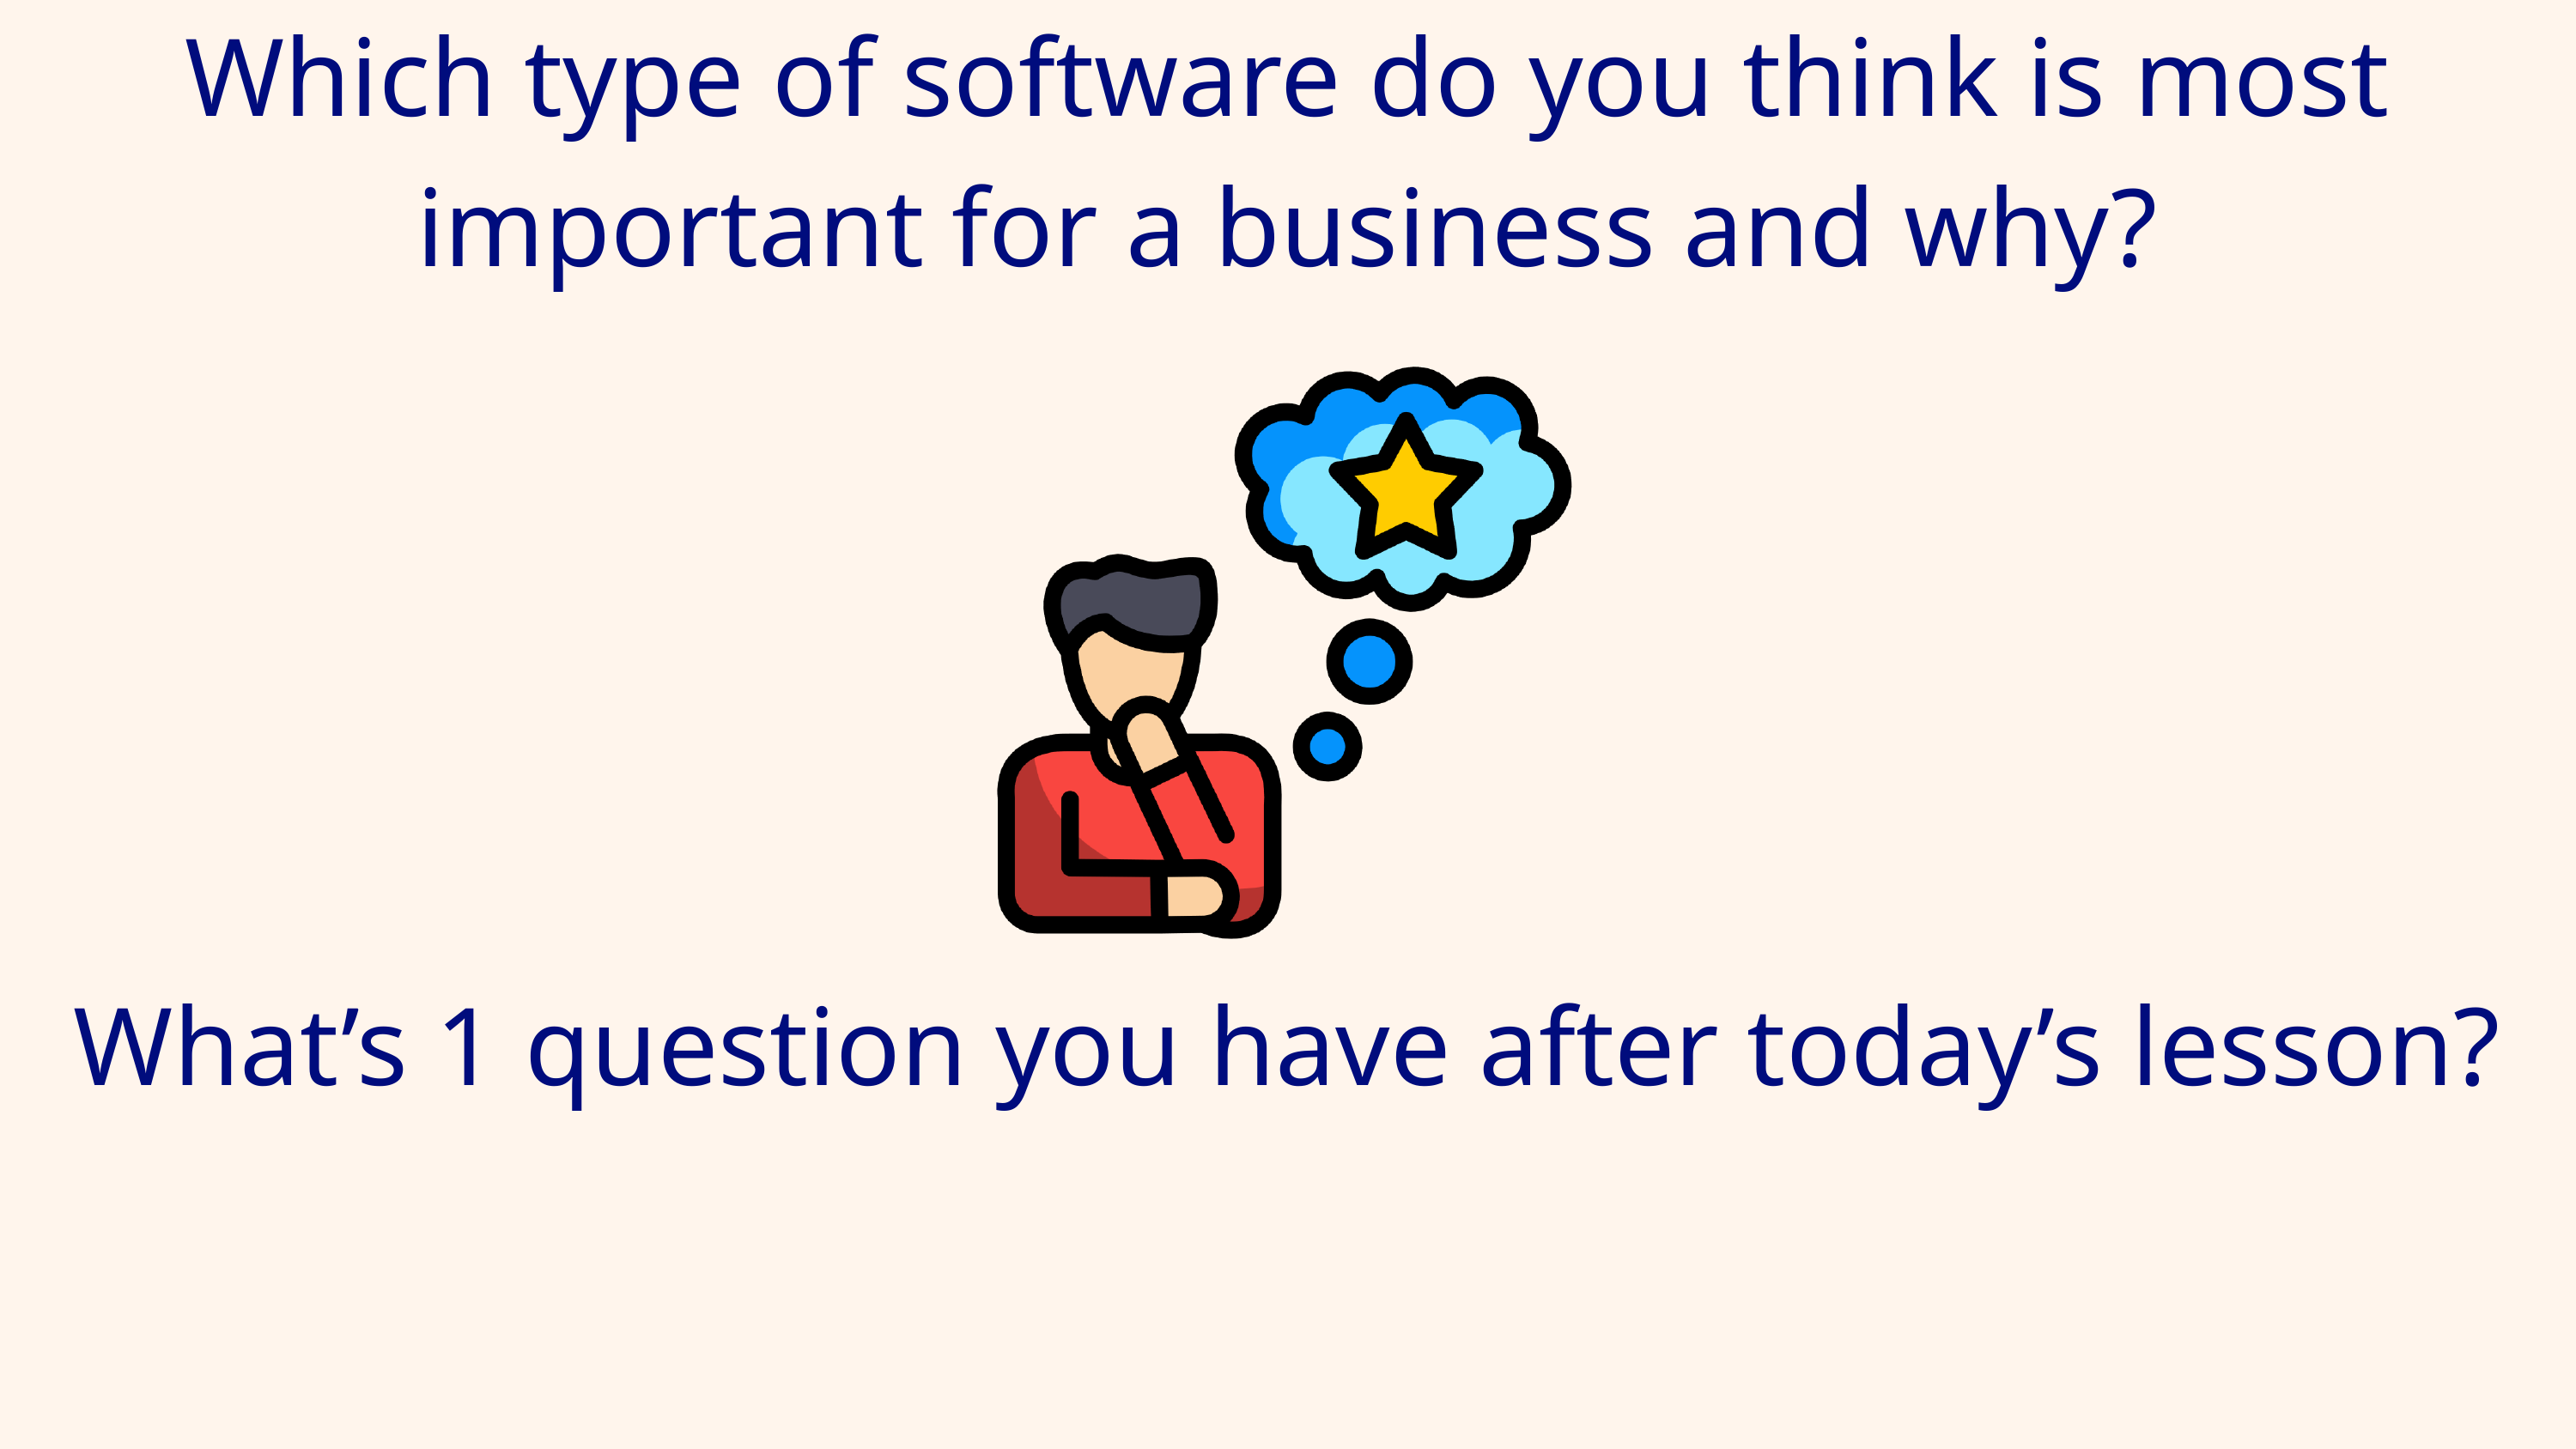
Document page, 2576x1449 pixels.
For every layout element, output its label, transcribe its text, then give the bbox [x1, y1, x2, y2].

text_box What’s 1 question you have after today’s lesson? [48, 956, 2528, 1107]
text_box [994, 359, 1582, 939]
text_box Which type of software do you think is most important for a business and why? [0, 0, 2576, 288]
